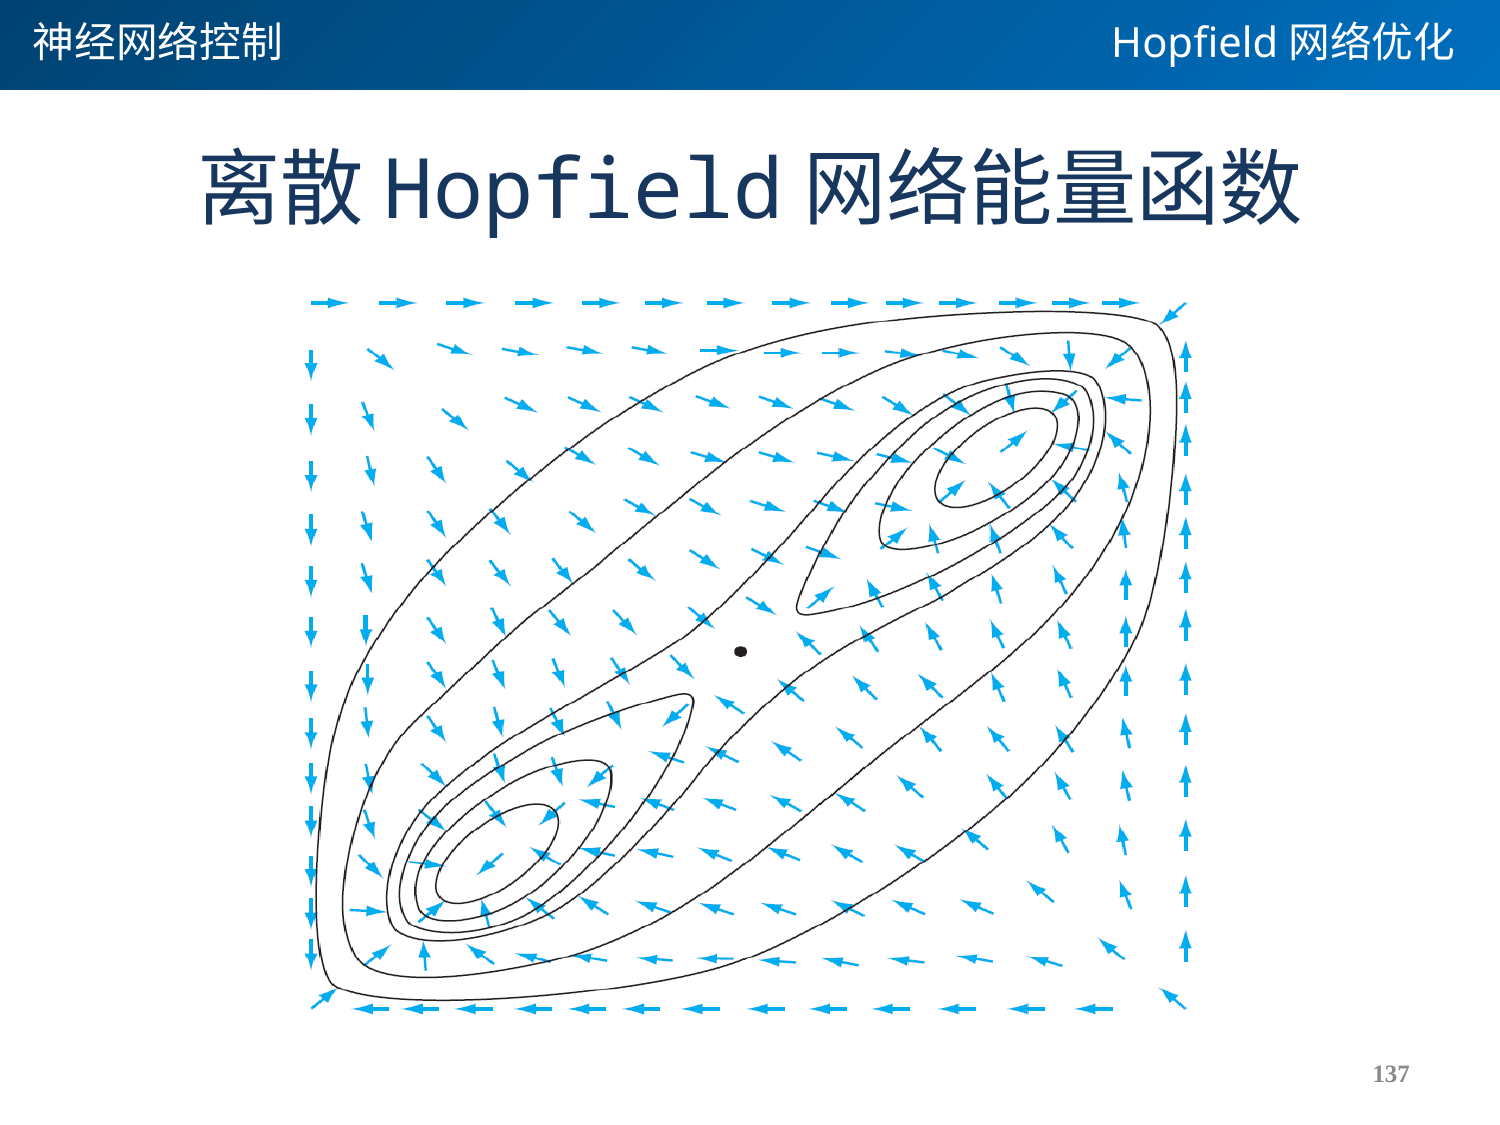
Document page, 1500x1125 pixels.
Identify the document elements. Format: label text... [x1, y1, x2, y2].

picture [288, 290, 1211, 1020]
list Hopfield网络优化 [938, 8, 1471, 80]
title 离散Hopfield网络能量函数 [75, 91, 1425, 279]
list 神经网络控制 [17, 8, 561, 80]
slide_number 137 [1074, 1042, 1425, 1103]
